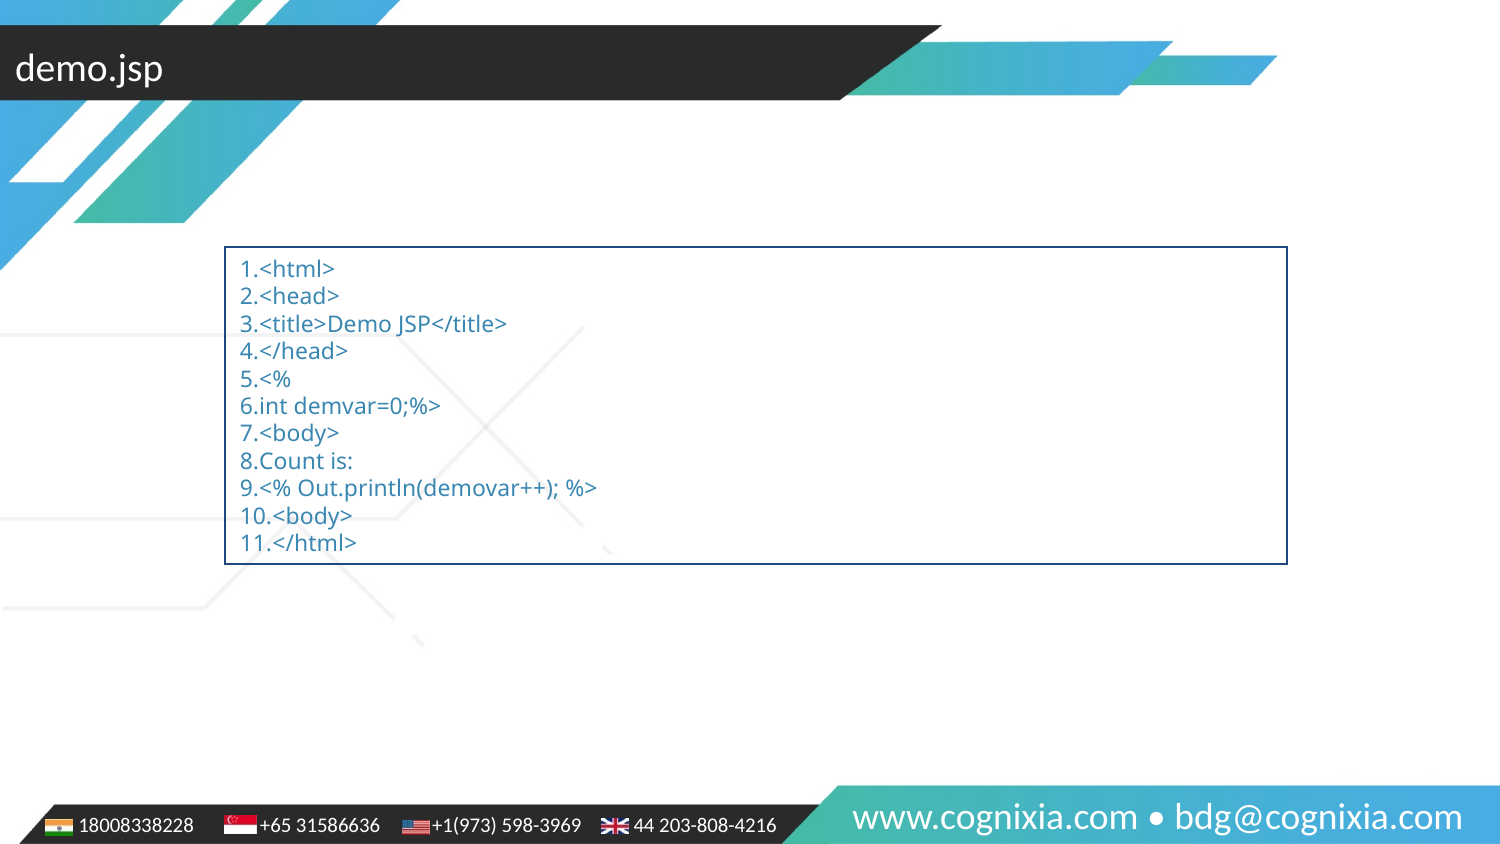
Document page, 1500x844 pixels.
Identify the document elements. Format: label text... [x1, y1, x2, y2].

title demo.jsp [0, 33, 1216, 97]
text_box <html> <head> <title>Demo JSP</title> </head> <% int demvar=0;%> <body> Count is: <% Out.println(demovar++); %> <body> </html> [224, 246, 1288, 564]
picture [0, 0, 1500, 844]
